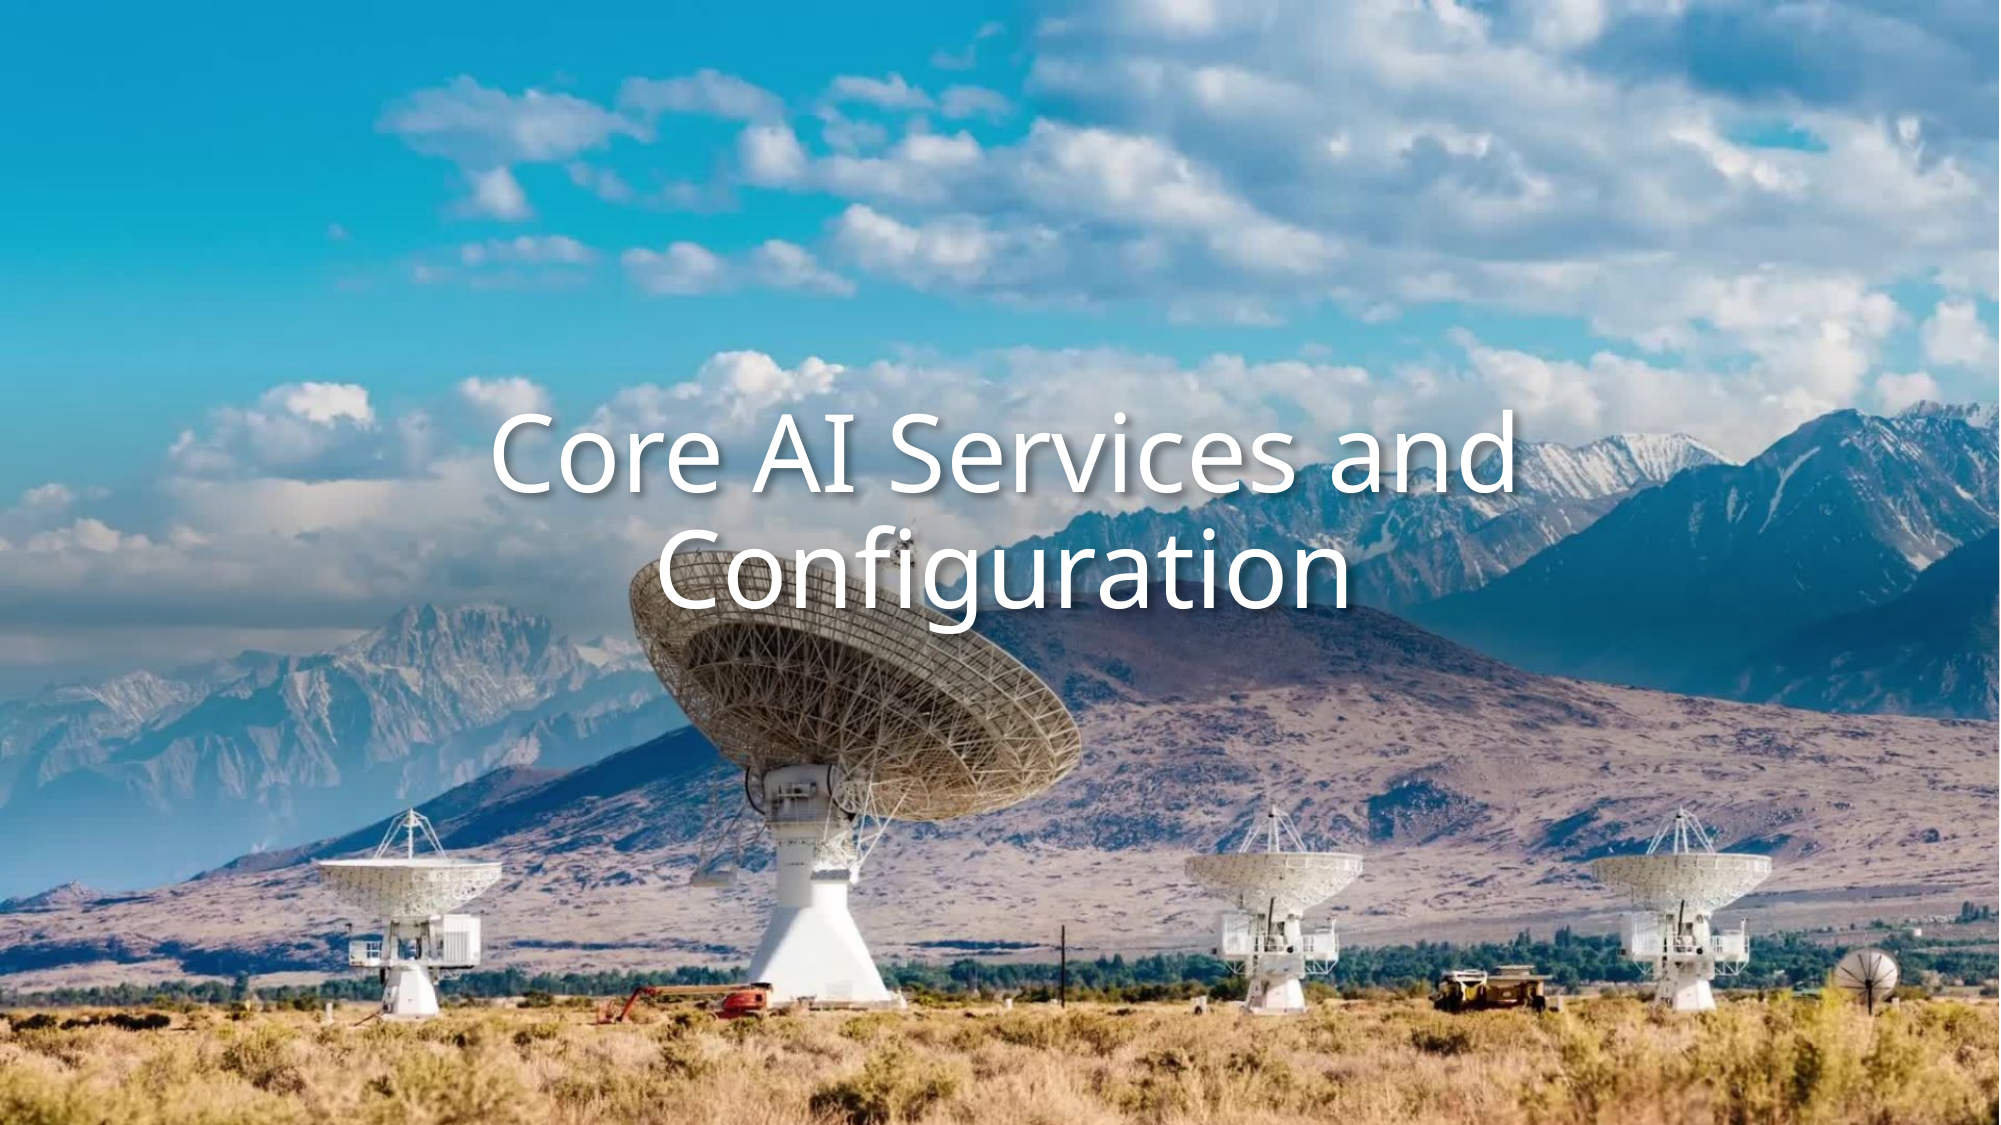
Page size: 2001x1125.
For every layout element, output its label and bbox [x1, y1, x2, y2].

text_box [0, 0, 2000, 1125]
